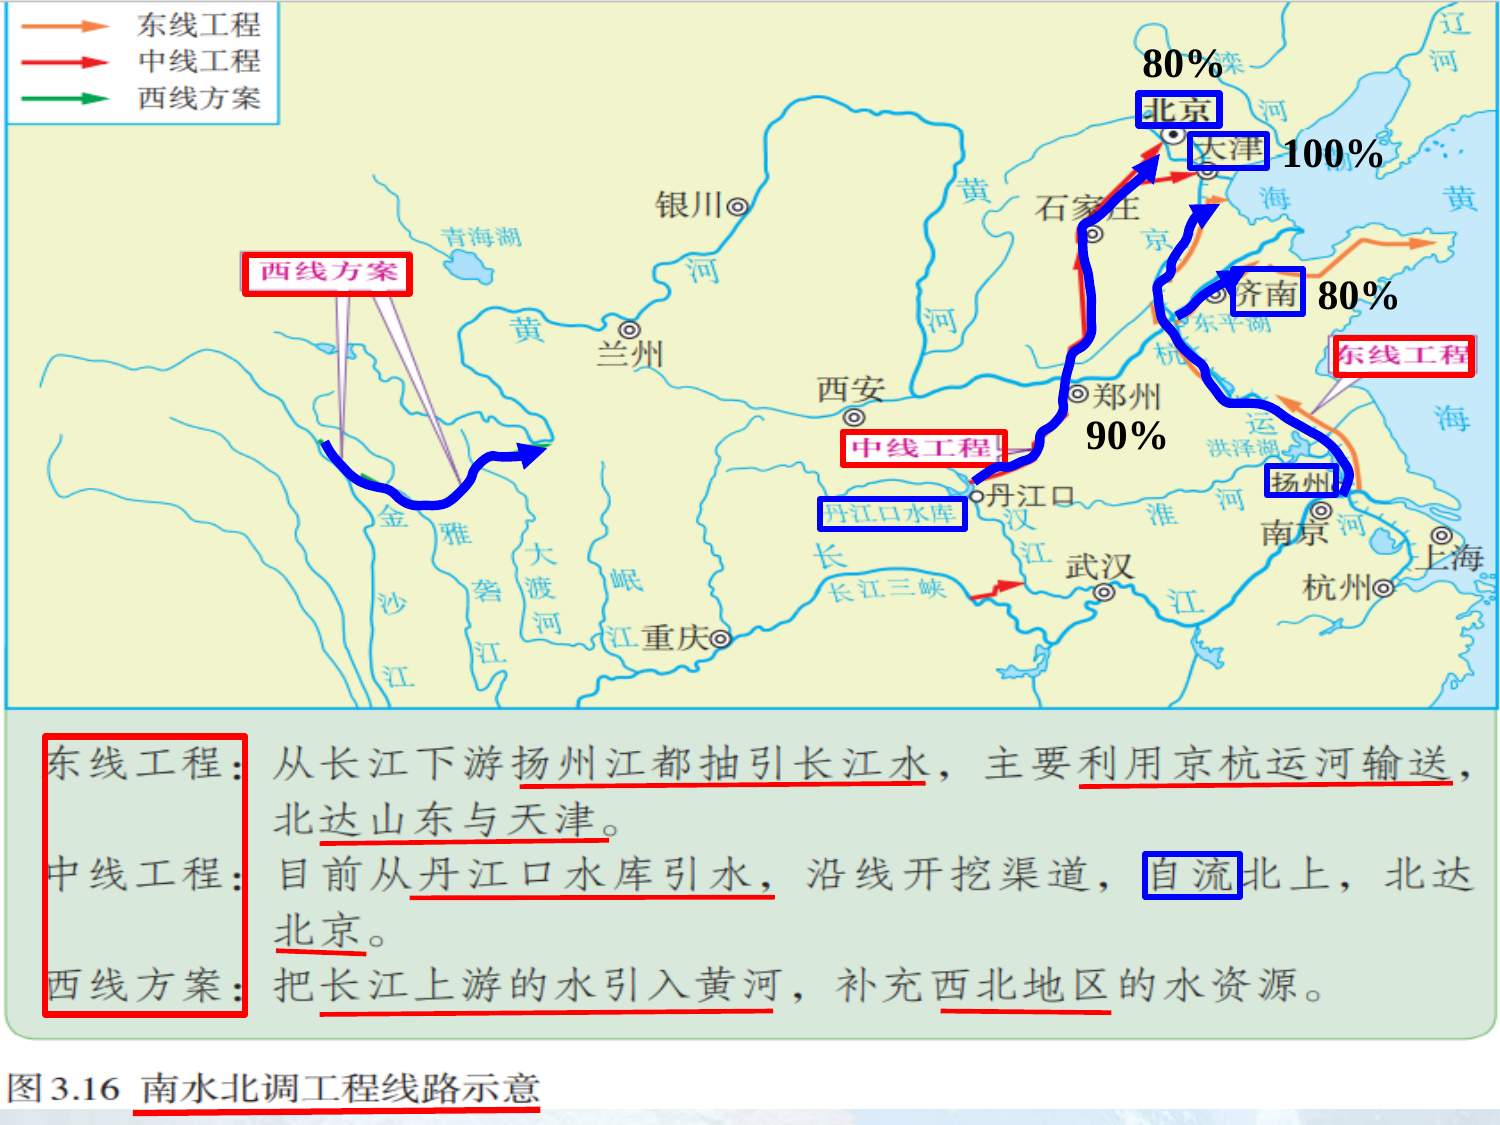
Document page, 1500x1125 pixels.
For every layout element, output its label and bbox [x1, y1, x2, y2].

text_box [319, 839, 610, 844]
text_box [132, 1109, 541, 1114]
text_box [519, 782, 926, 787]
text_box [1078, 782, 1454, 787]
picture [0, 0, 1500, 1125]
text_box [319, 1010, 774, 1015]
text_box [275, 950, 367, 955]
